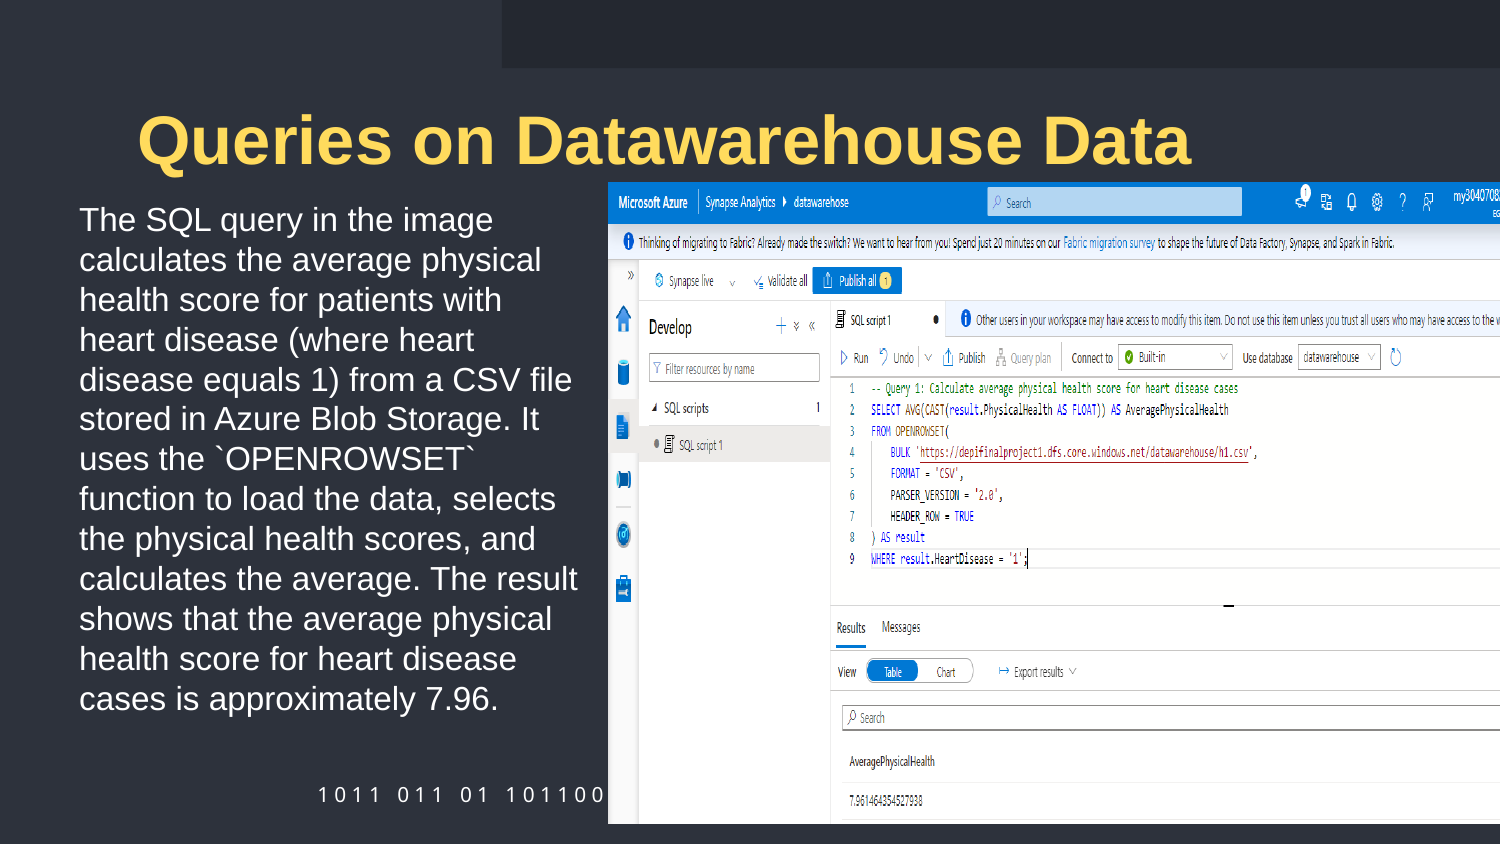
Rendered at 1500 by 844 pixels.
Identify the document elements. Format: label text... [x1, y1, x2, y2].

text_box The SQL query in the image calculates the average physical health score for patients with heart disease (where heart disease equals 1) from a CSV file stored in Azure Blob Storage. It uses the `OPENROWSET` function to load the data, selects the physical health scores, and calculates the average. The result shows that the average physical health score for heart disease cases is approximately 7.96. [64, 182, 595, 485]
text_box Queries on Datawarehouse Data [122, 88, 1208, 186]
picture [608, 182, 1500, 824]
